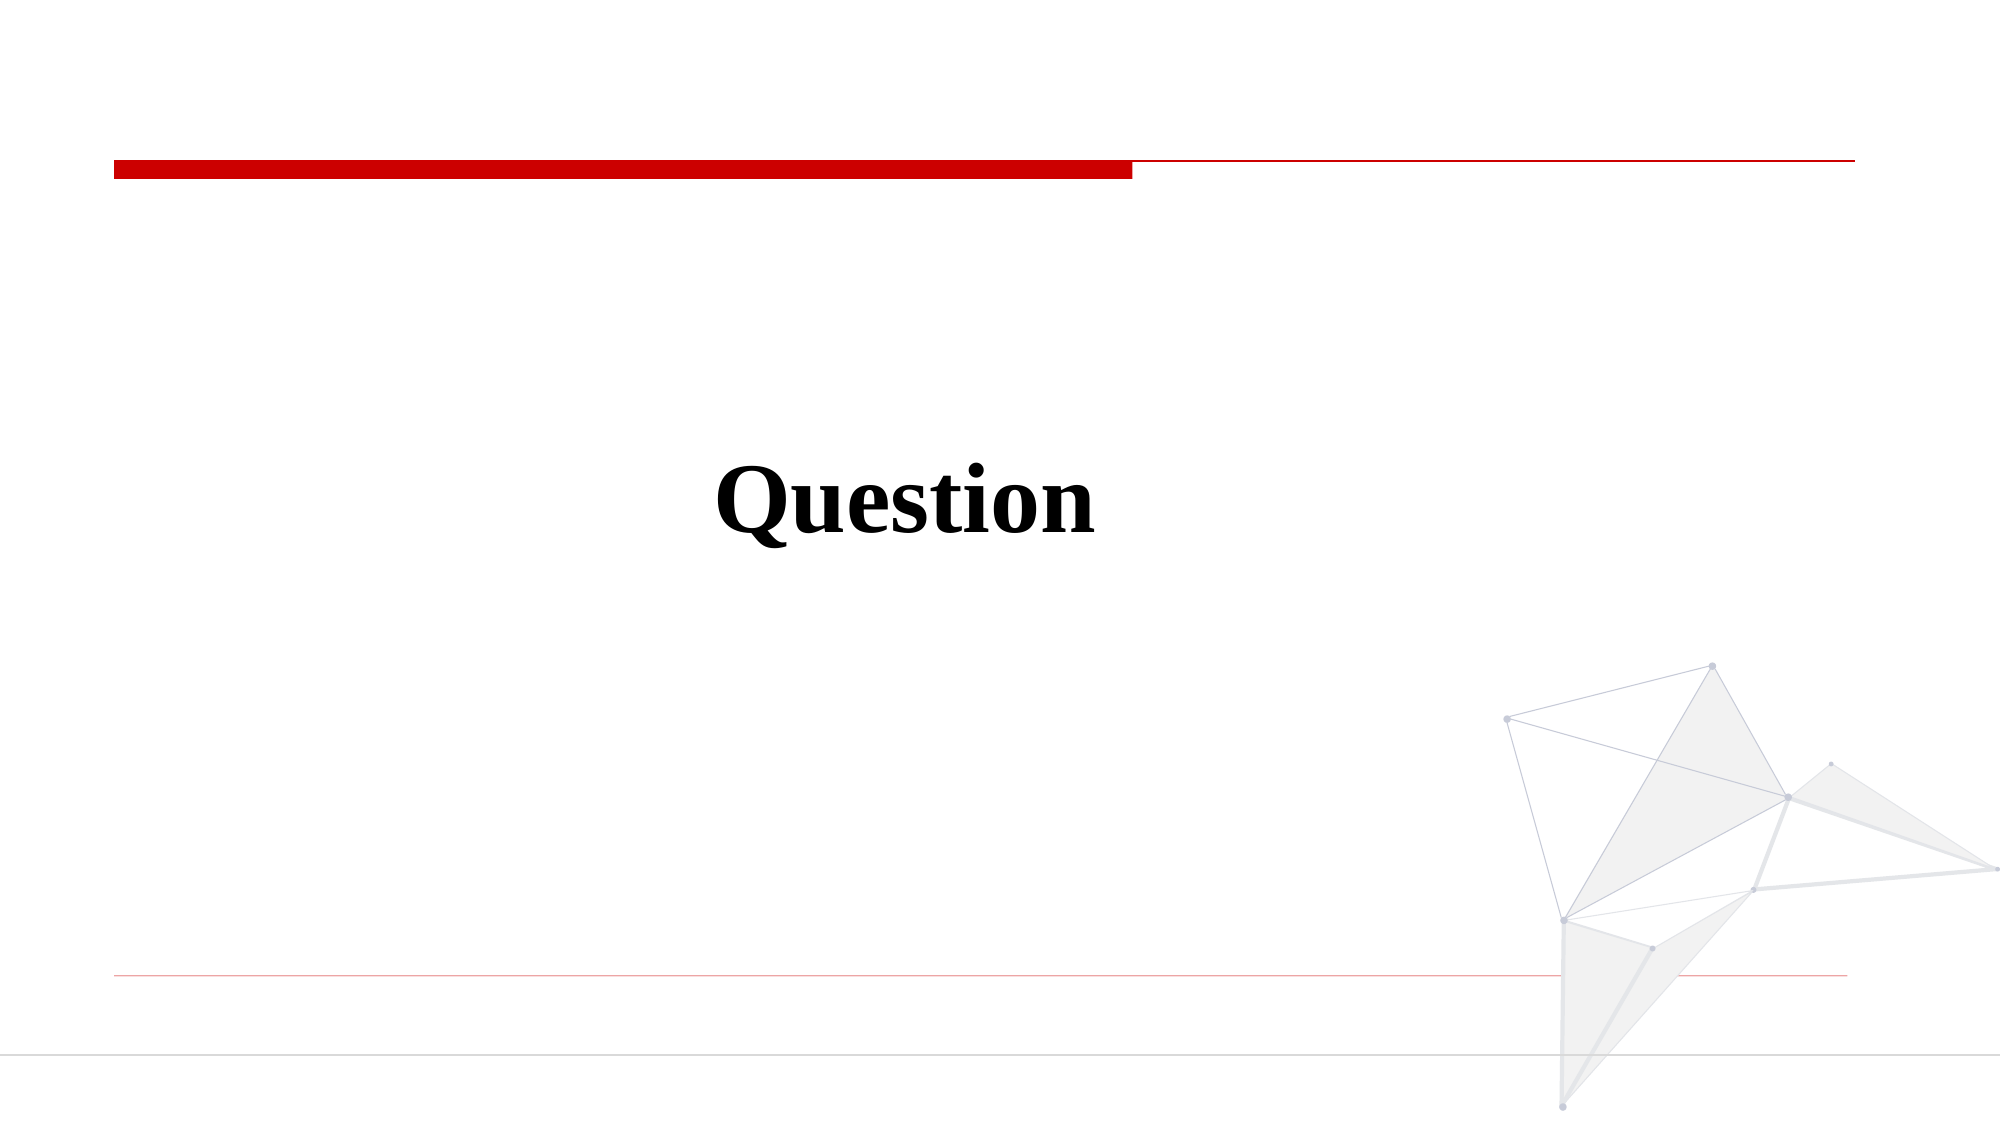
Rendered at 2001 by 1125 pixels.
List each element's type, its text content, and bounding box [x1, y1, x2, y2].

text_box Question [698, 425, 1411, 561]
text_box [1503, 1065, 2000, 1111]
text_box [1503, 662, 2000, 1054]
